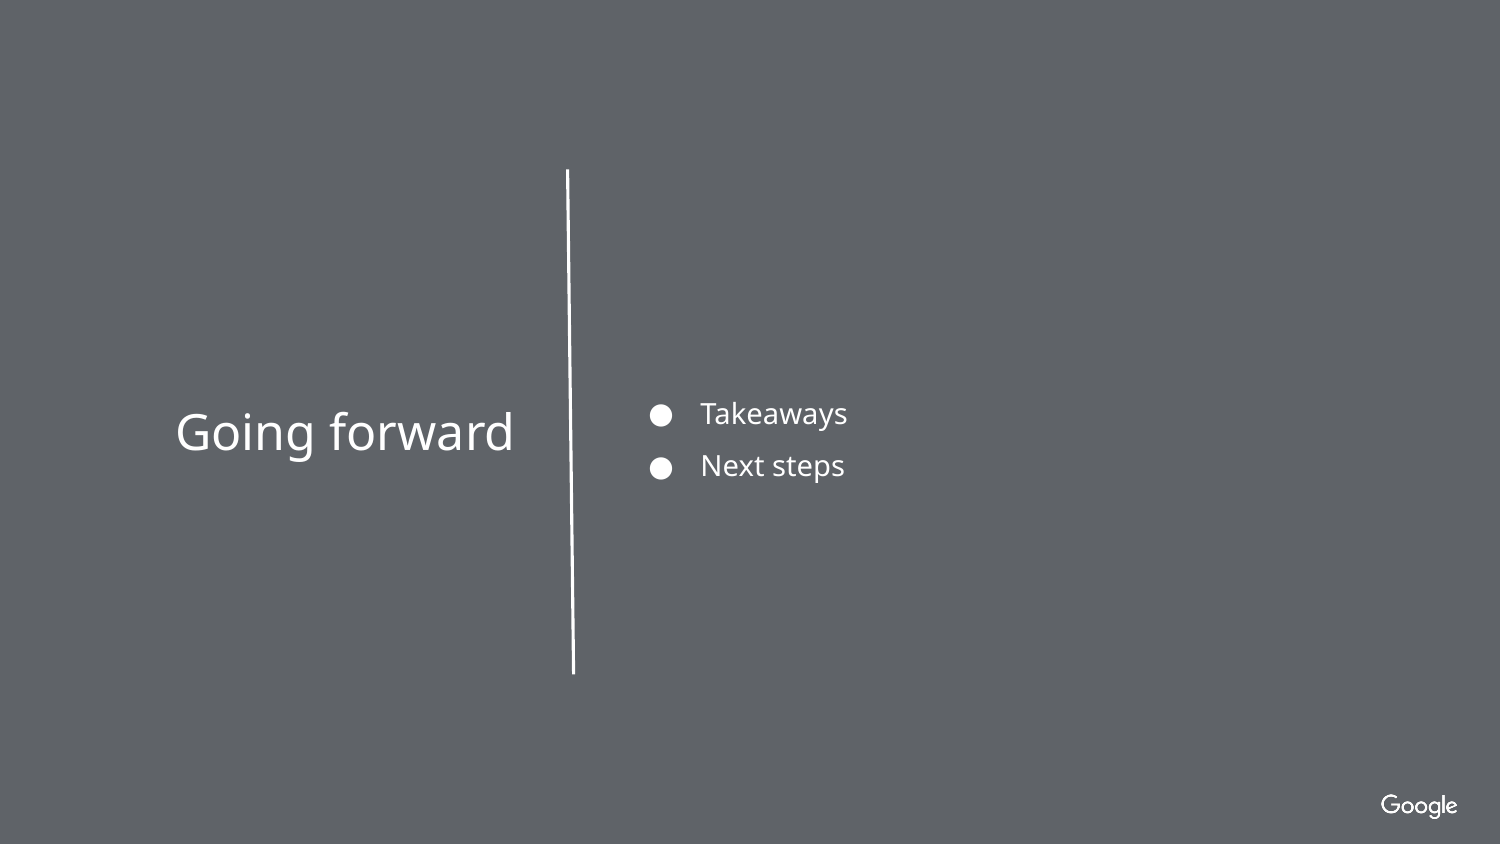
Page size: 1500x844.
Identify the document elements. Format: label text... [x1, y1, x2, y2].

text_box Going forward [0, 376, 531, 476]
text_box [567, 169, 574, 675]
picture [1381, 794, 1458, 820]
text_box Takeaways Next steps [610, 362, 984, 498]
